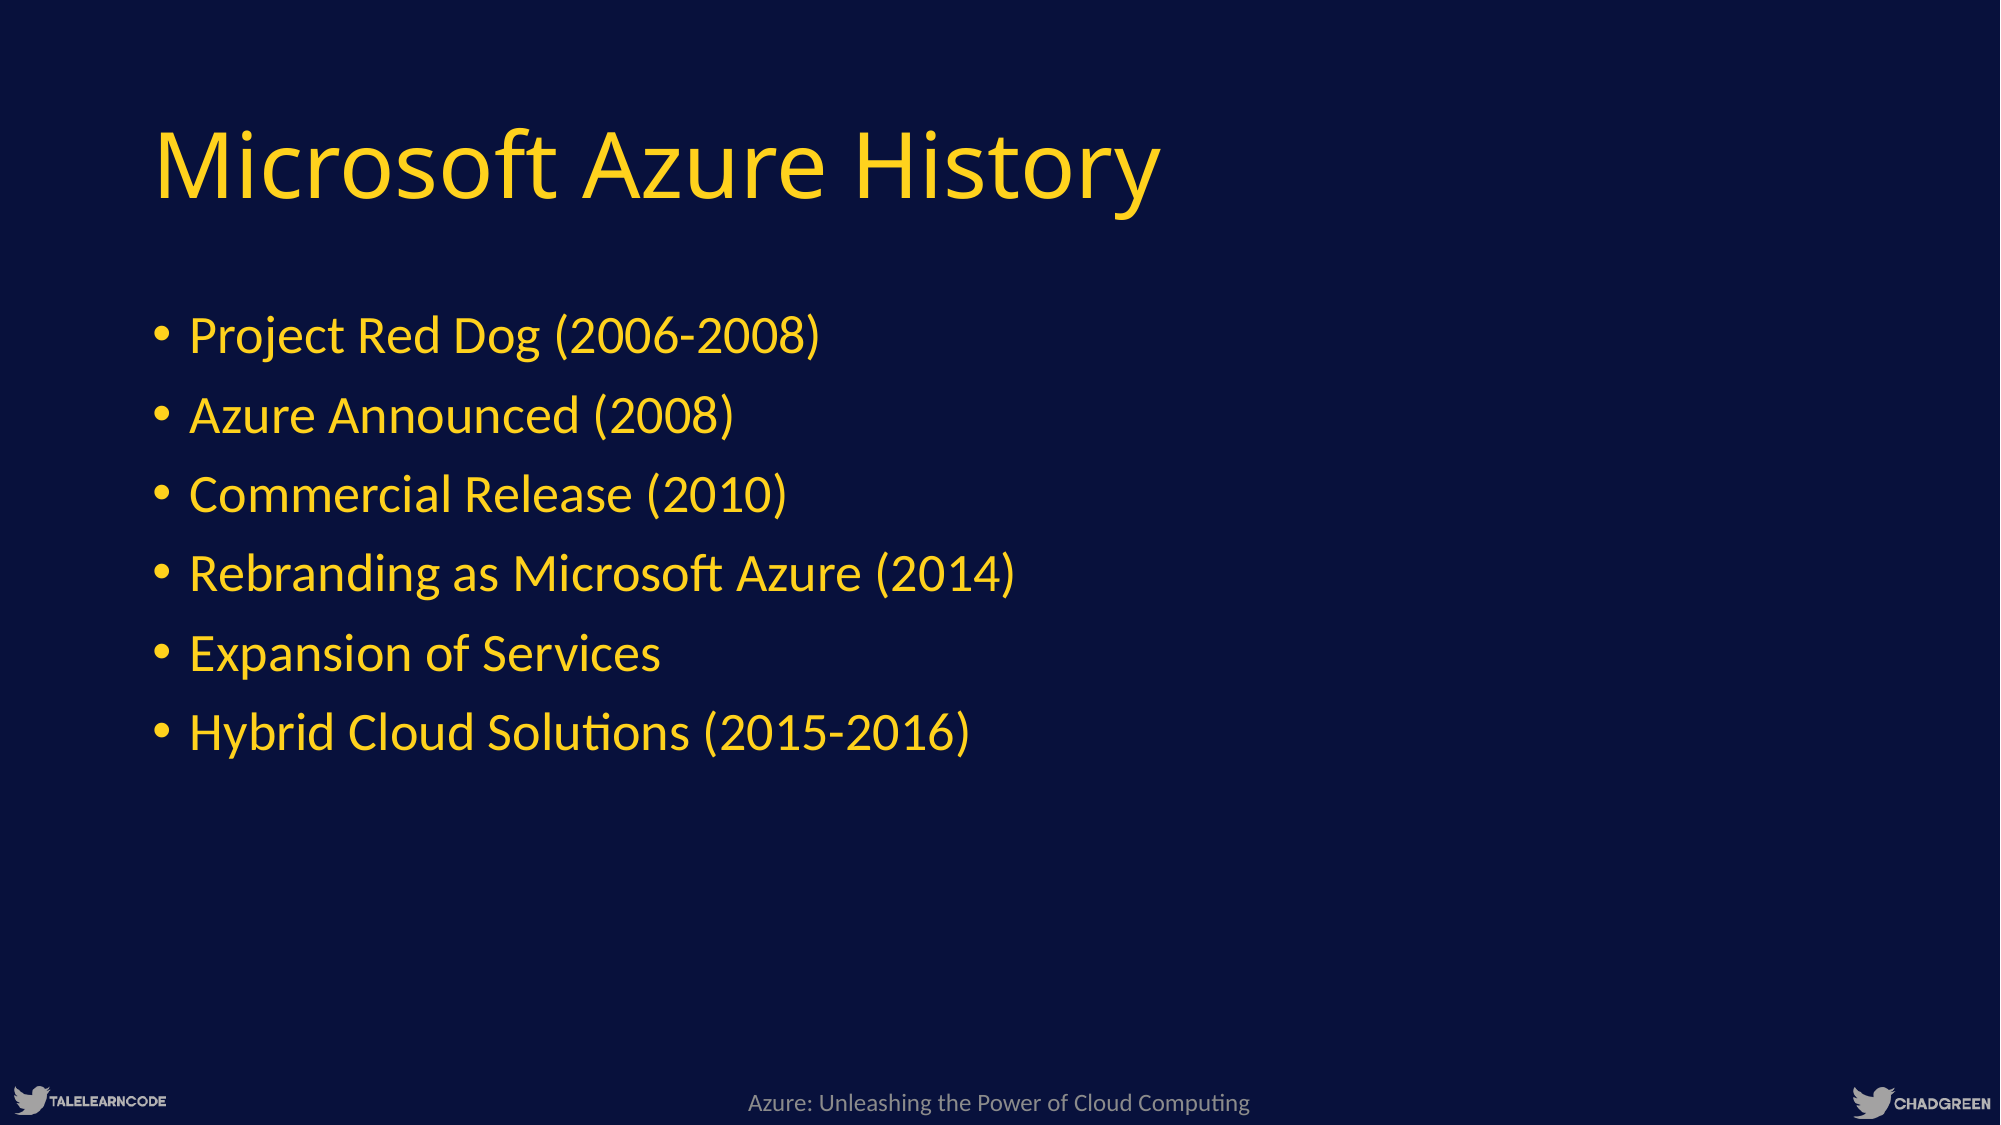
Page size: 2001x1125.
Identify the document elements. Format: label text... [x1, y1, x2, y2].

list Project Red Dog (2006-2008) Azure Announced (2008) Commercial Release (2010) Rebranding as Microsoft Azure (2014) Expansion of Services Hybrid Cloud Solutions (2015-2016) [137, 299, 1863, 1014]
title Microsoft Azure History [137, 59, 1863, 278]
